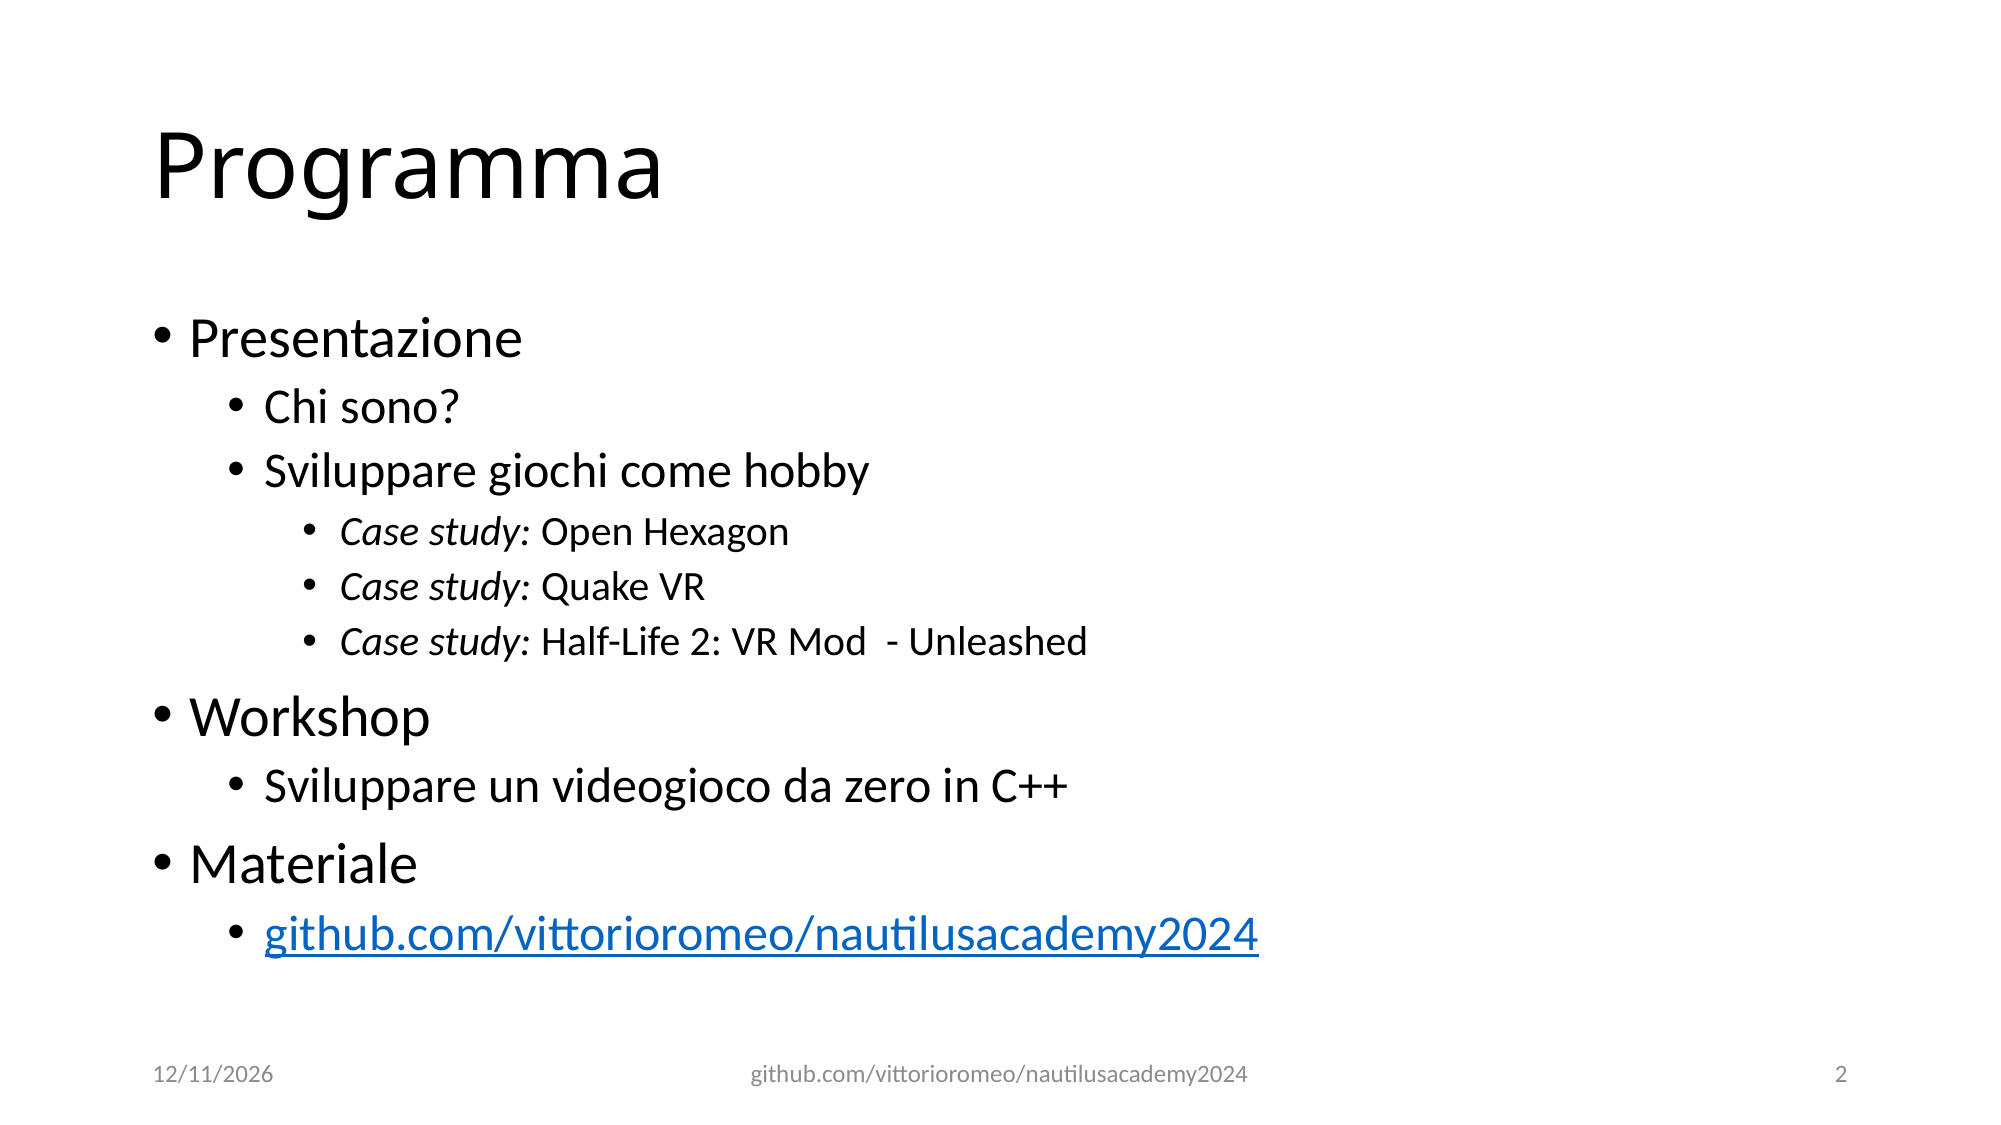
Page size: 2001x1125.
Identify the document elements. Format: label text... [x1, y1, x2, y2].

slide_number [137, 1042, 588, 1103]
list Presentazione Chi sono? Sviluppare giochi come hobby Case study: Open Hexagon Case study: Quake VR Case study: Half-Life 2: VR Mod - Unleashed Workshop Sviluppare un videogioco da zero in C++ Materiale github.com/vittorioromeo/nautilusacademy2024 [137, 299, 1863, 1014]
title Programma [137, 59, 1863, 278]
footer github.com/vittorioromeo/nautilusacademy2024 [662, 1042, 1338, 1103]
slide_number 2 [1412, 1042, 1863, 1103]
